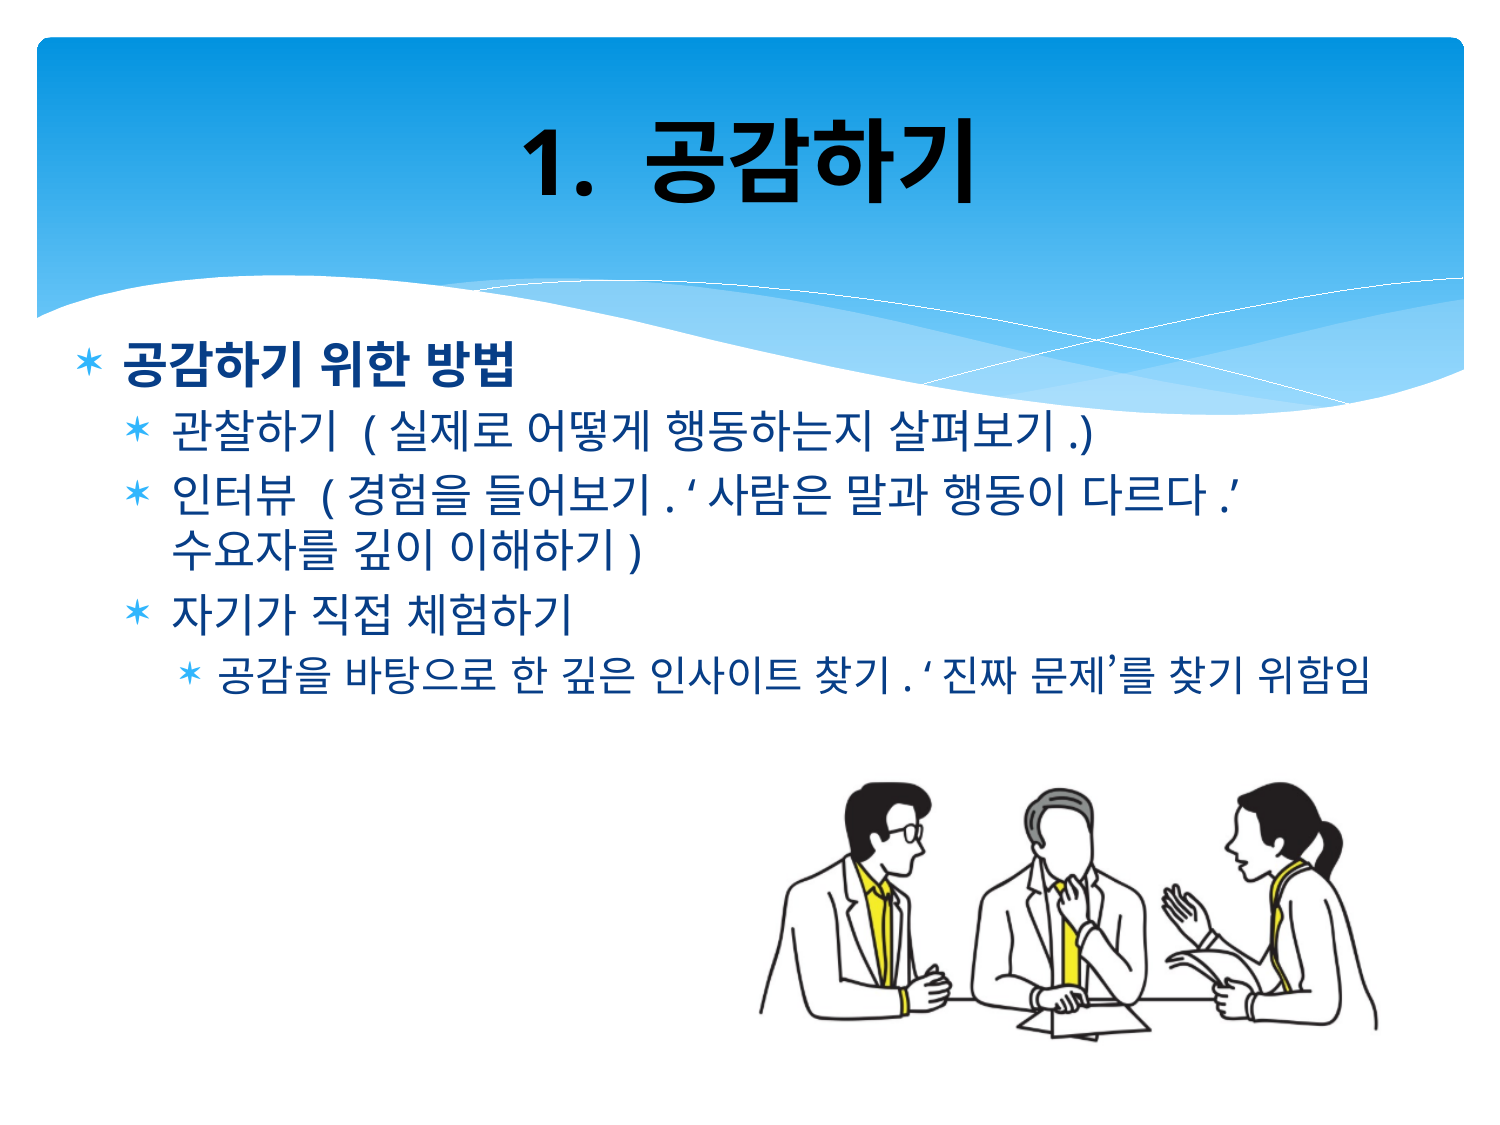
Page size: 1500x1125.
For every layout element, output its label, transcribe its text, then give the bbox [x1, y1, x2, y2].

list 공감하기 위한 방법 관찰하기 (실제로 어떻게 행동하는지 살펴보기.) 인터뷰 (경험을 들어보기. ‘사람은 말과 행동이 다르다.’ 수요자를 깊이 이해하기) 자기가 직접 체험하기 공감을 바탕으로 한 깊은 인사이트 찾기. ‘진짜 문제’를 찾기 위함임 [62, 326, 1412, 965]
title 1. 공감하기 [75, 55, 1425, 261]
picture [749, 734, 1389, 1046]
